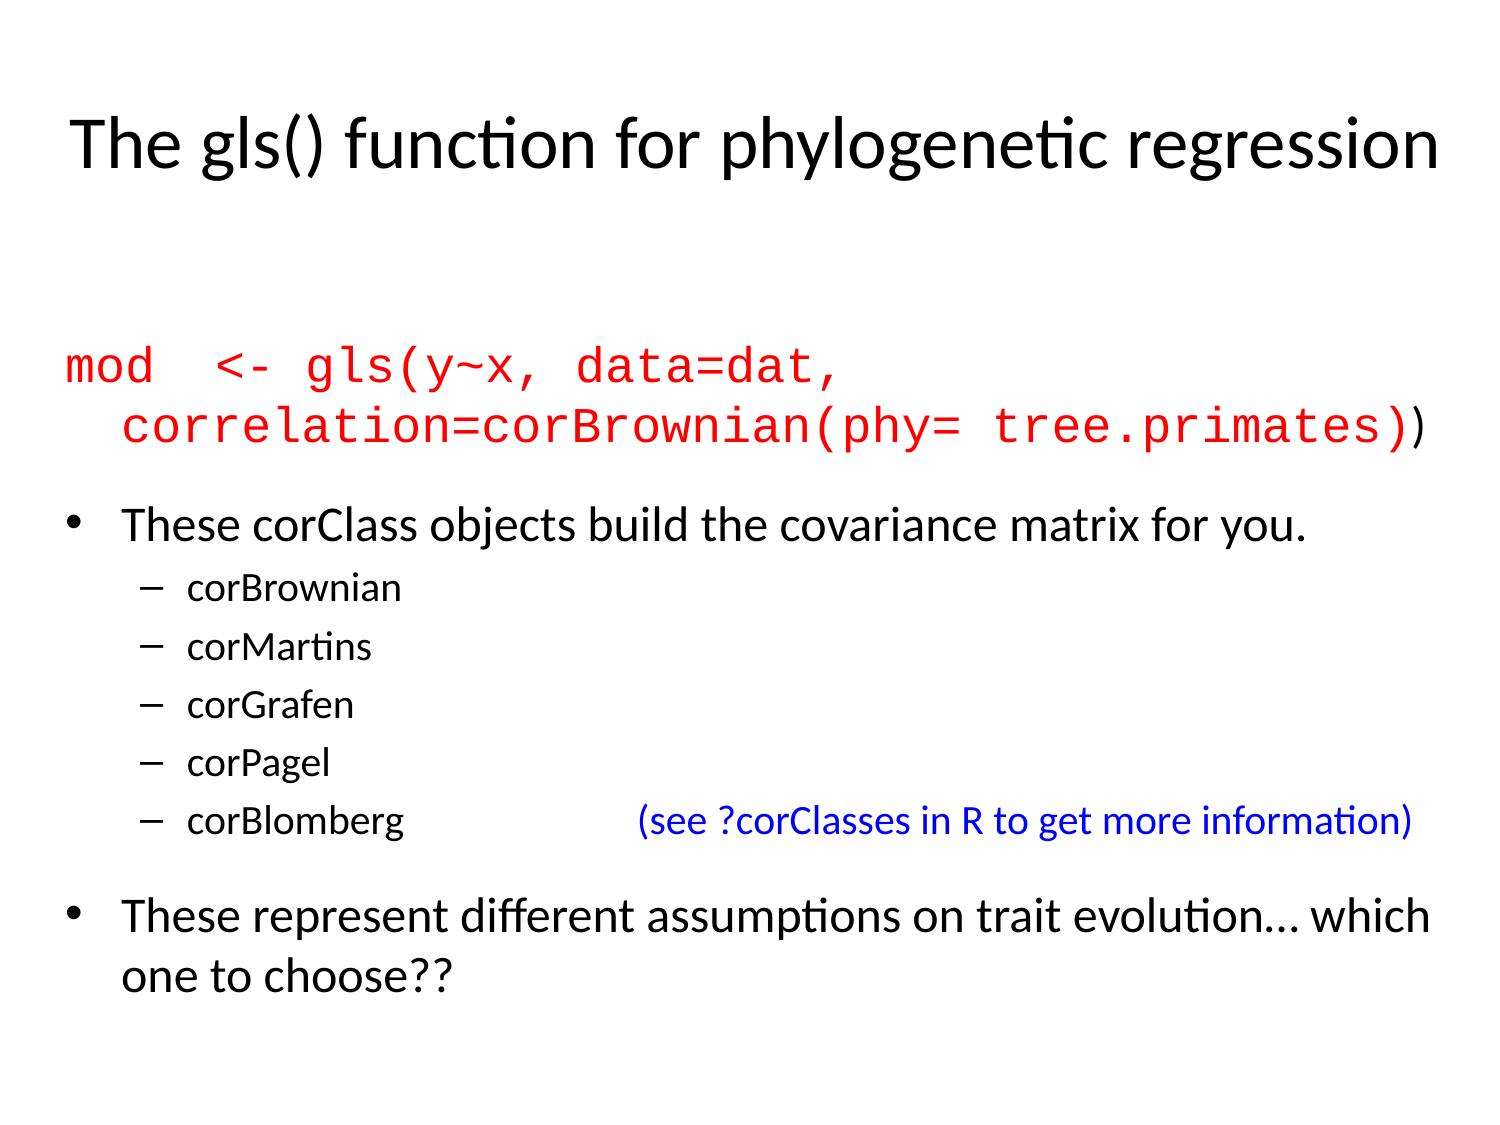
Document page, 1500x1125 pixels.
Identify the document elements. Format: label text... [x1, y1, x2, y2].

list mod <- gls(y~x, data=dat, correlation=corBrownian(phy= tree.primates)) These corClass objects build the covariance matrix for you. corBrownian corMartins corGrafen corPagel corBlomberg (see ?corClasses in R to get more information) These represent different assumptions on trait evolution… which one to choose?? [50, 324, 1475, 1100]
title The gls() function for phylogenetic regression [50, 45, 1463, 233]
